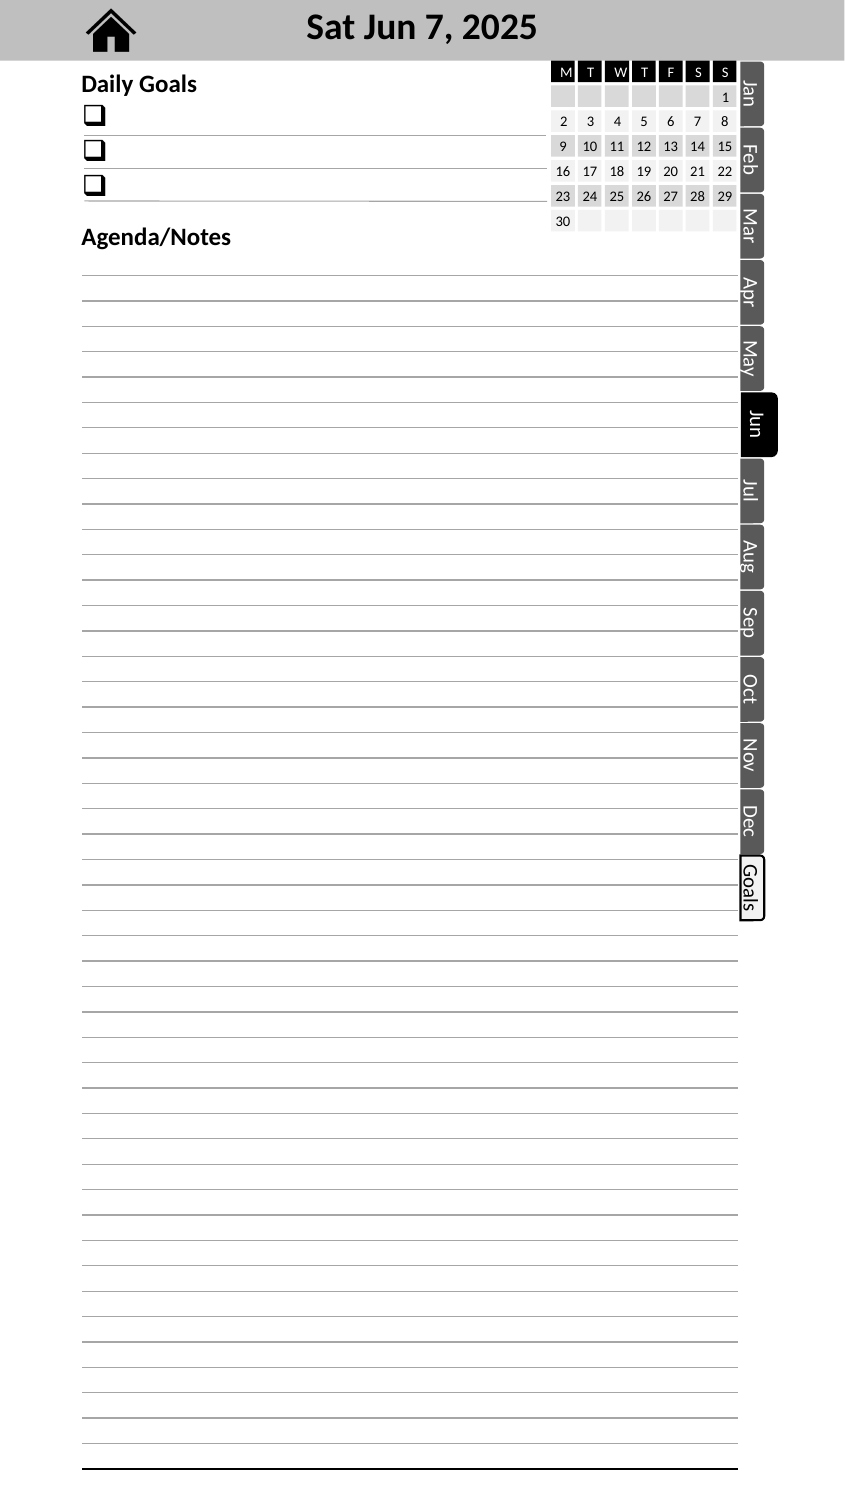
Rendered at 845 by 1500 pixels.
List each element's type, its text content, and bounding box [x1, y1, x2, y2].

list Sat Jun 7, 2025 [190, 0, 655, 61]
picture [82, 1, 140, 59]
